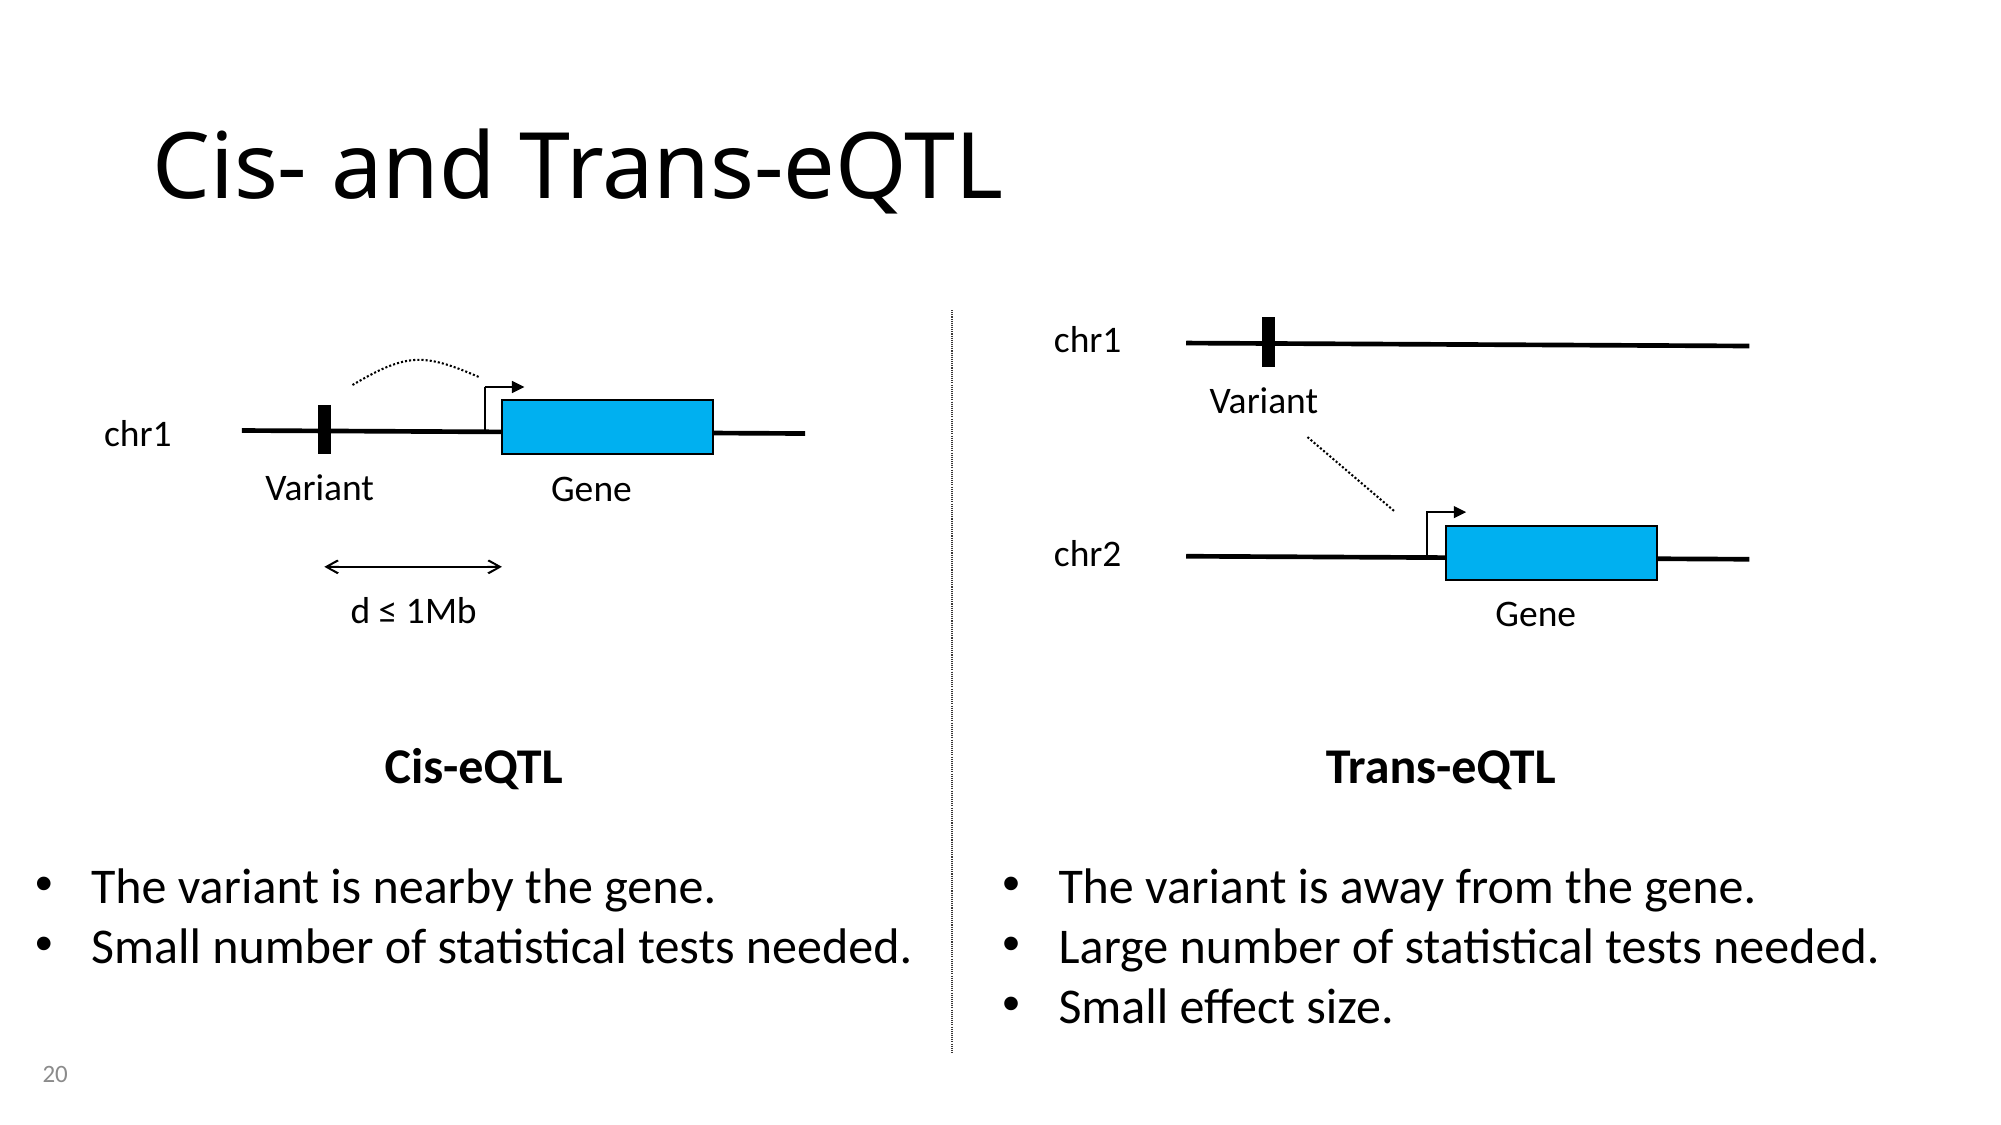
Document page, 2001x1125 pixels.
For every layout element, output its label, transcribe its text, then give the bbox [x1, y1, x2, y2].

text_box Trans-eQTL The variant is away from the gene. Large number of statistical tests needed. Small effect size. [987, 725, 1895, 1041]
text_box Cis-eQTL The variant is nearby the gene. Small number of statistical tests needed. [20, 725, 928, 981]
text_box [88, 359, 806, 639]
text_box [1038, 307, 1750, 643]
slide_number 20 [27, 1042, 248, 1103]
title Cis- and Trans-eQTL [137, 59, 1863, 278]
